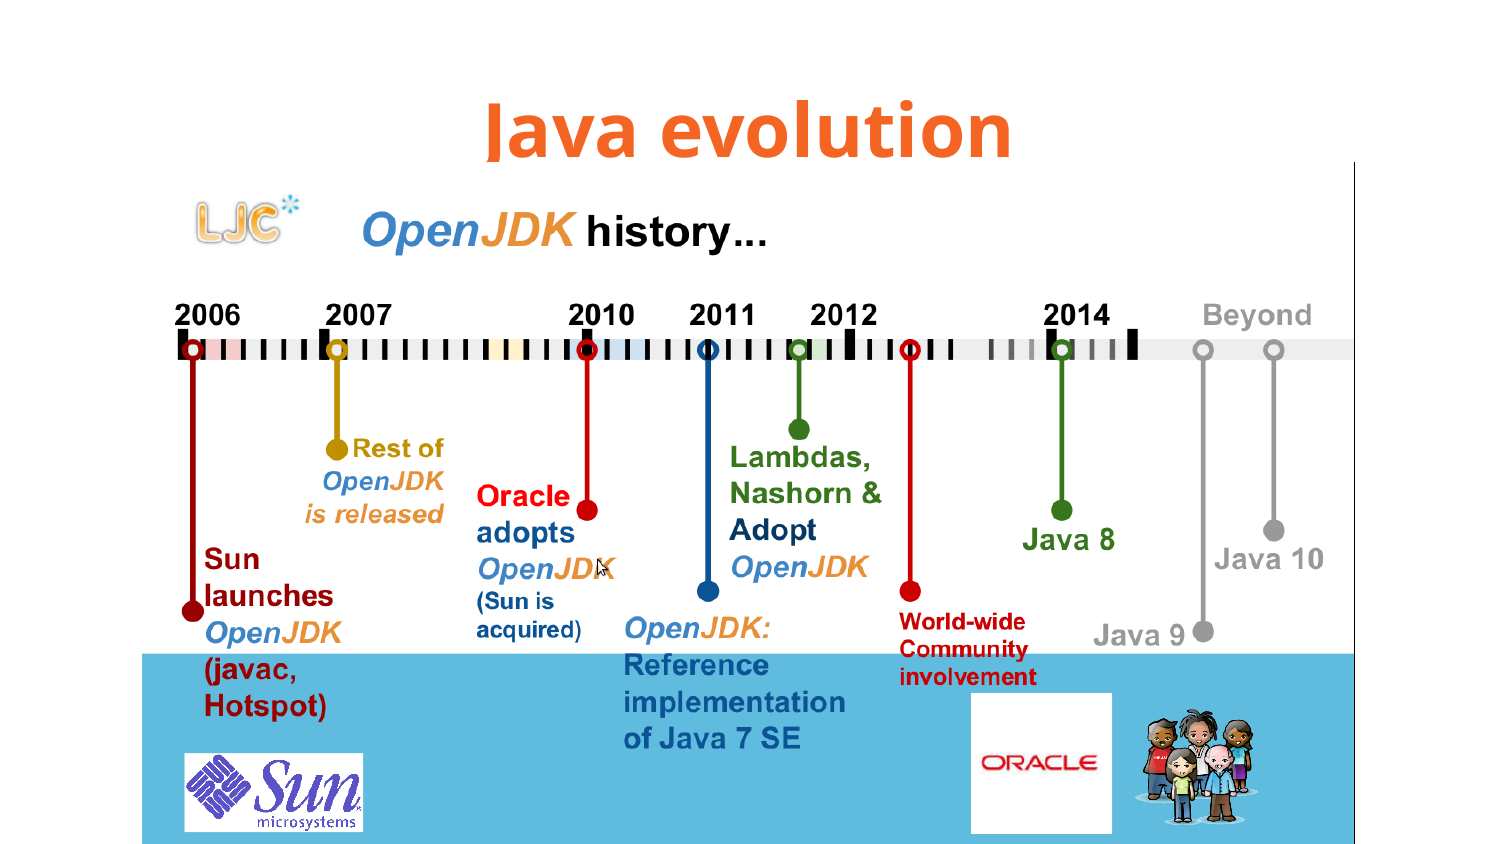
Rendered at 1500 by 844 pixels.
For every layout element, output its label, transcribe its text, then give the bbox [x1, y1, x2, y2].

title Java evolution [49, 67, 1448, 173]
picture [142, 162, 1355, 844]
